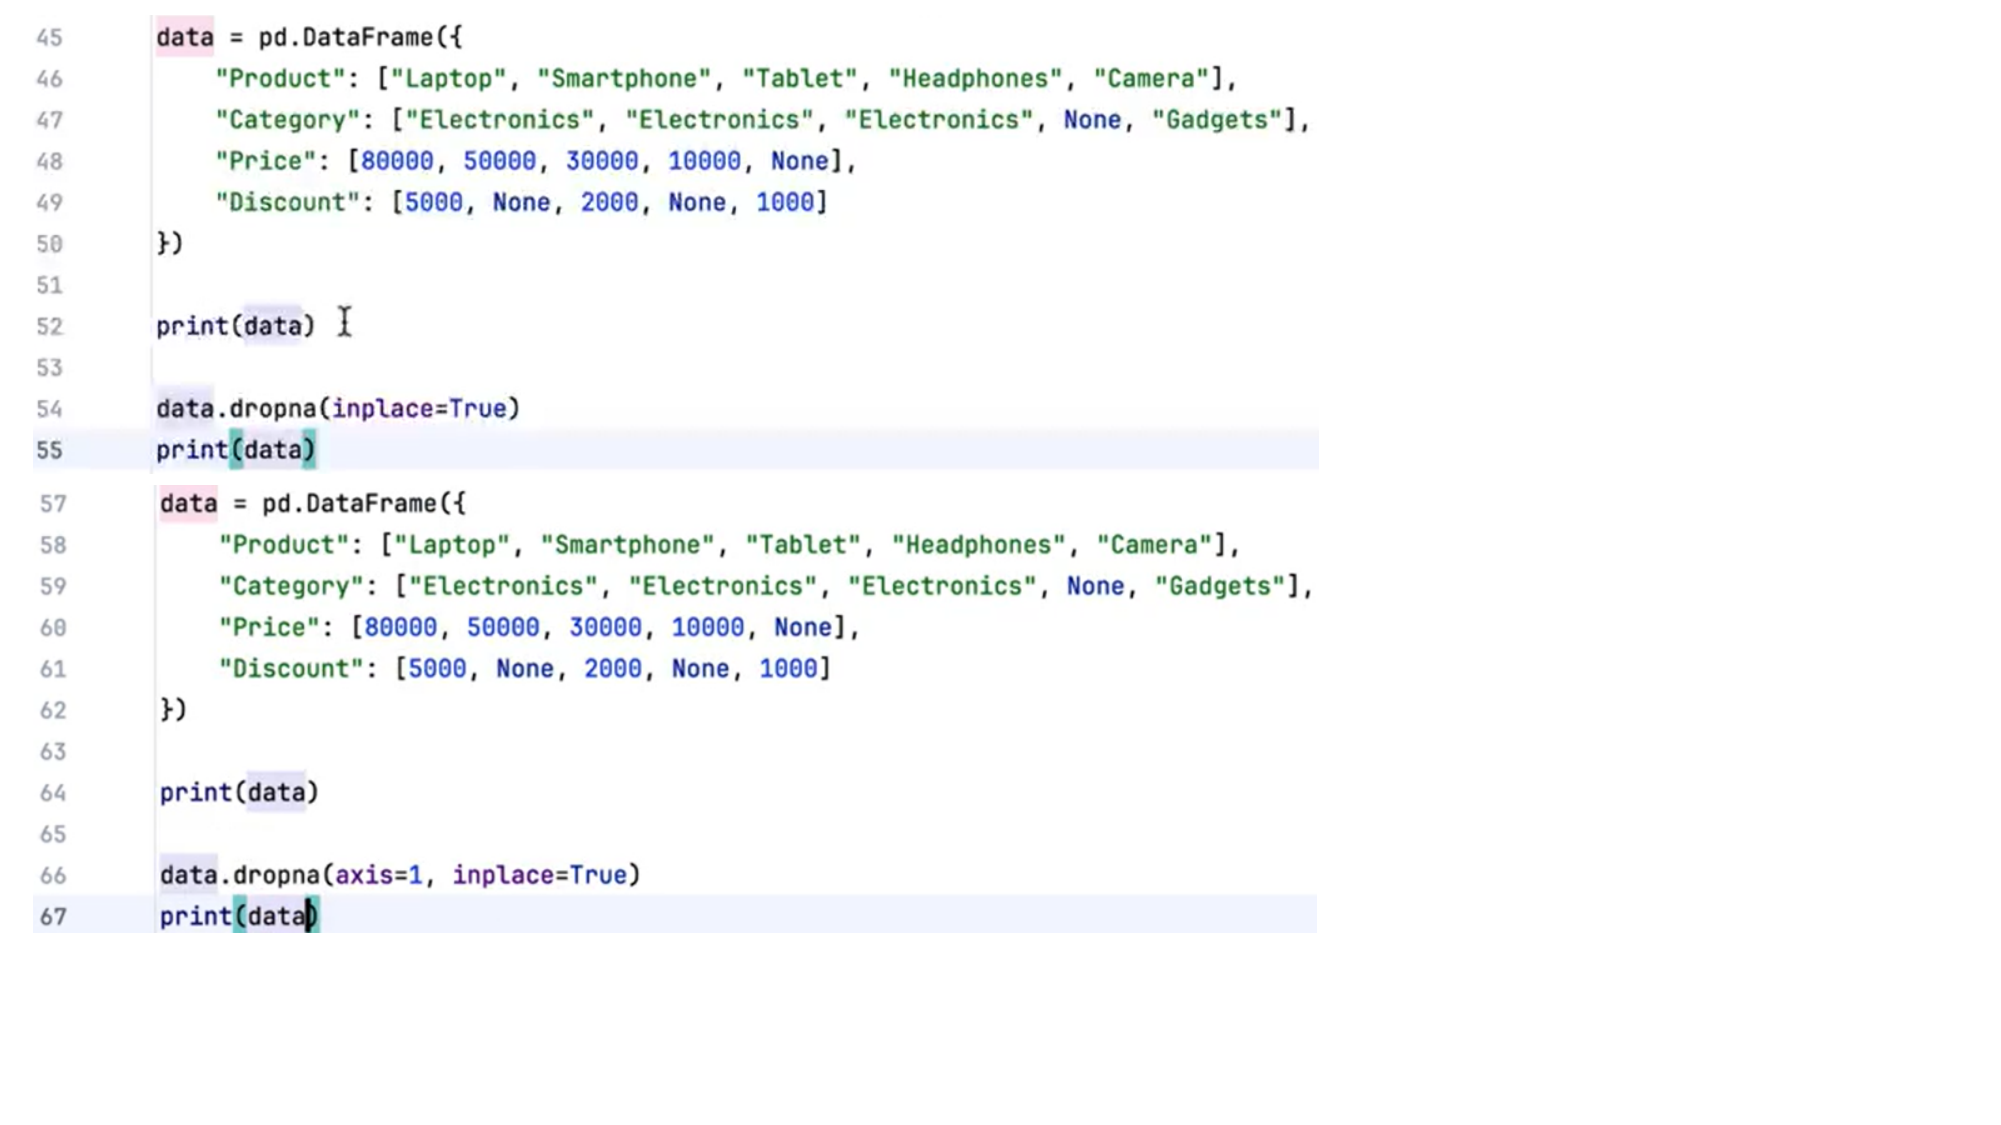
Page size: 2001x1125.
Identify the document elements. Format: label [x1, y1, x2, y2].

picture [32, 484, 1318, 934]
picture [32, 14, 1319, 475]
